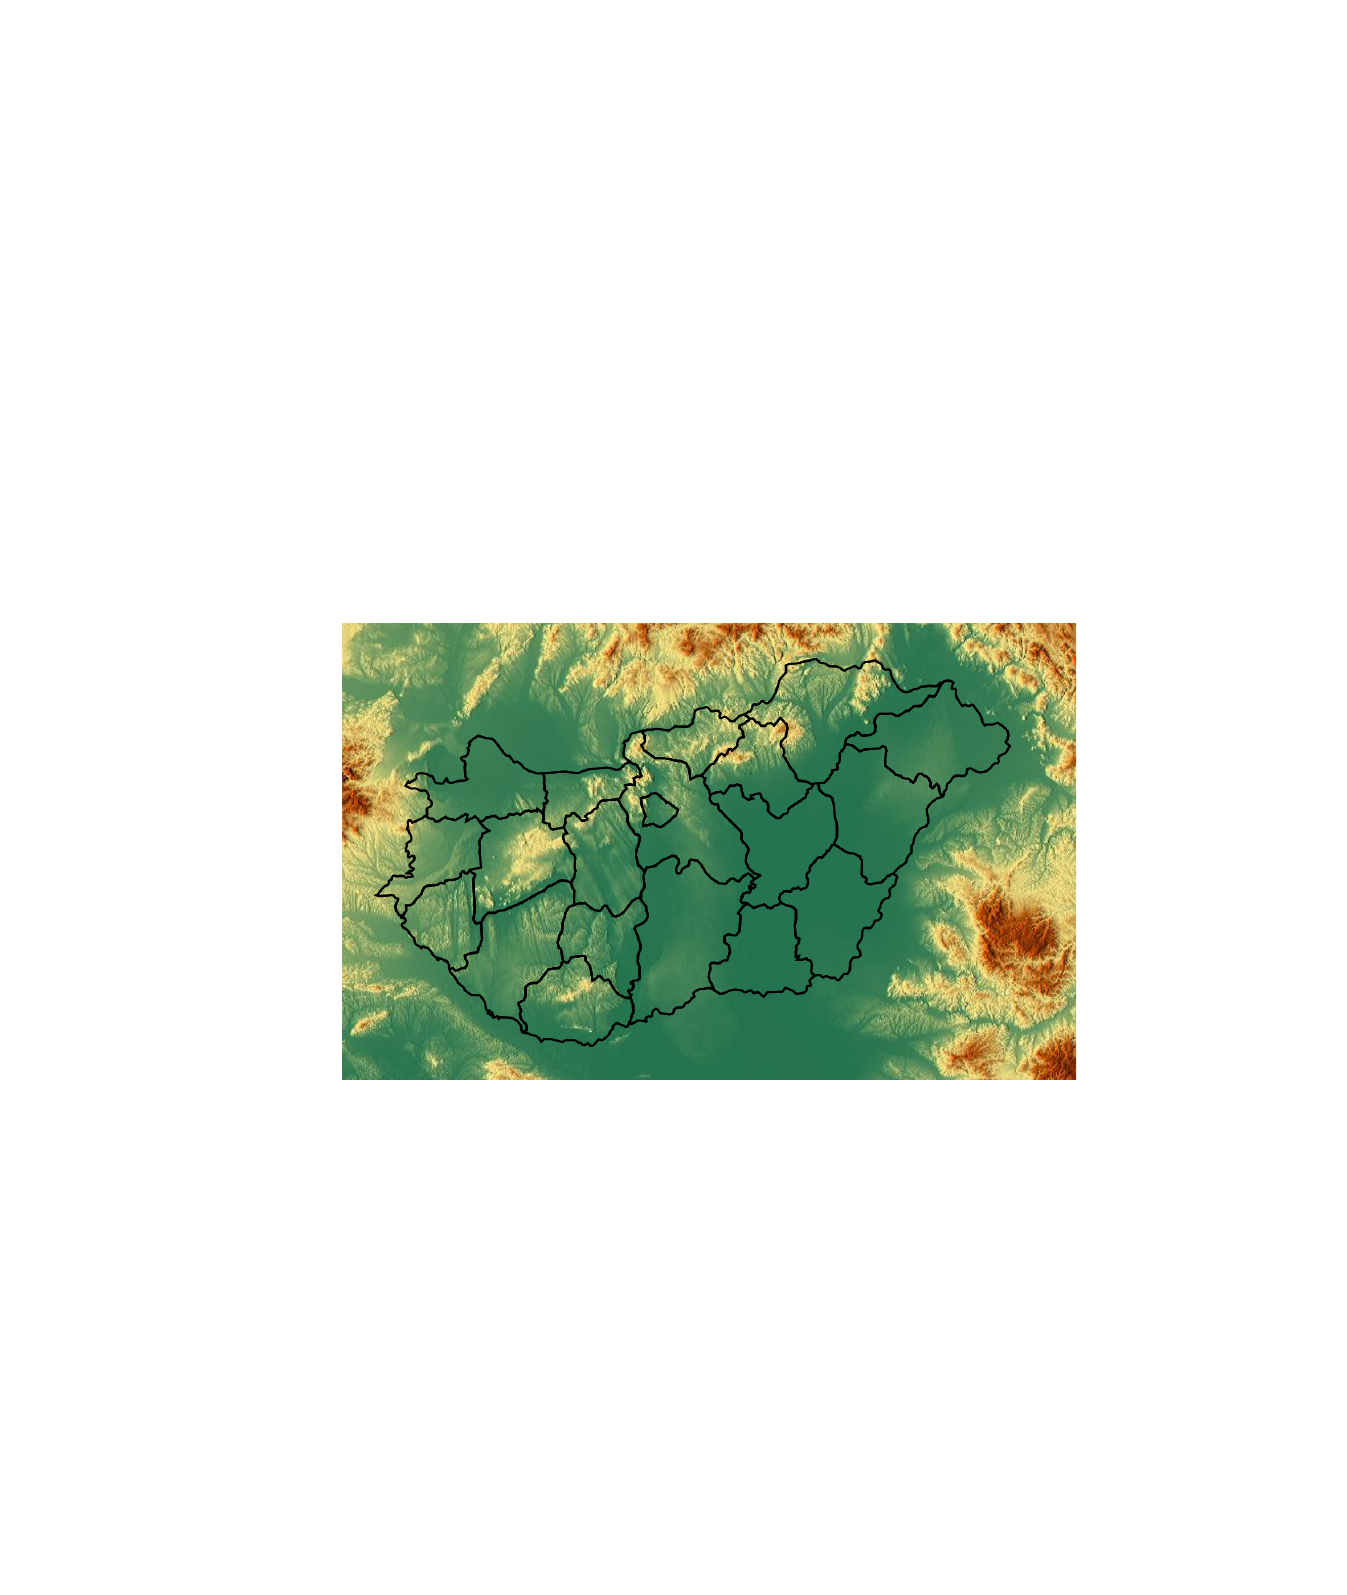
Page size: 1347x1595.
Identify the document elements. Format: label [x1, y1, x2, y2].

picture [342, 623, 1077, 1080]
